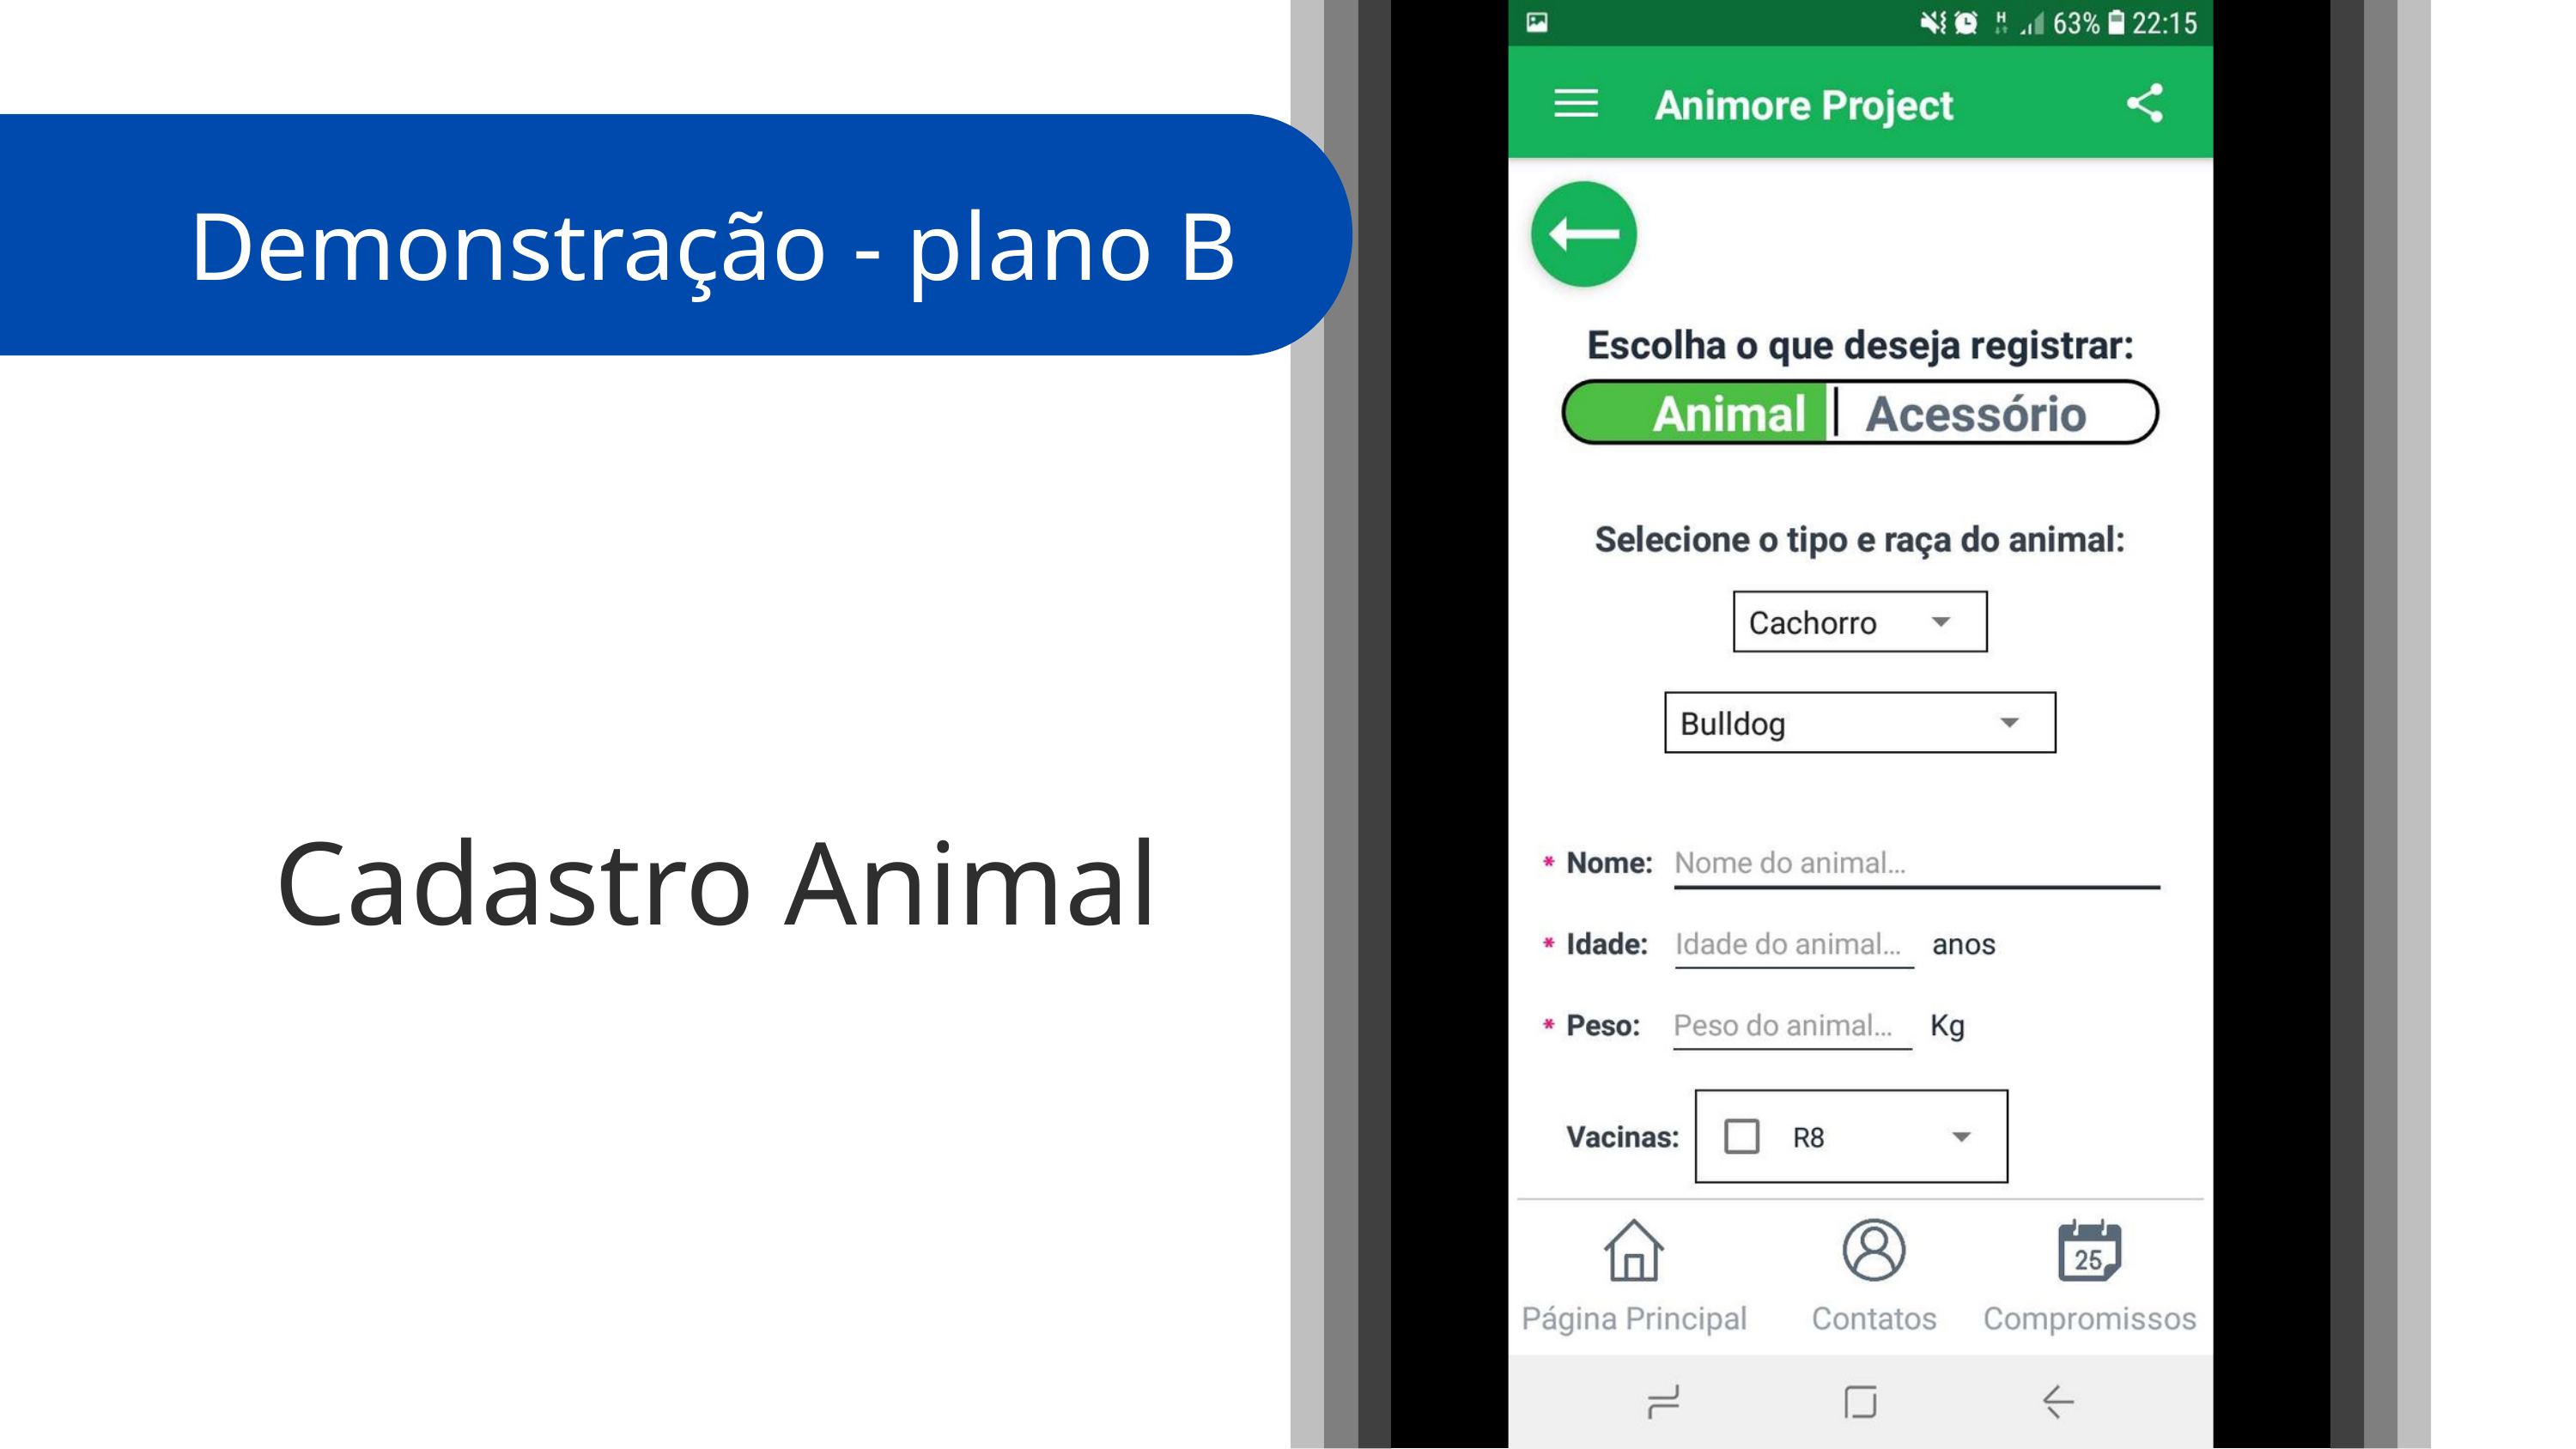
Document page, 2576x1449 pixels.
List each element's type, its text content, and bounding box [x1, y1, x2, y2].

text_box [0, 96, 1353, 373]
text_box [1290, 0, 2432, 1449]
text_box Cadastro Animal [144, 787, 1285, 948]
